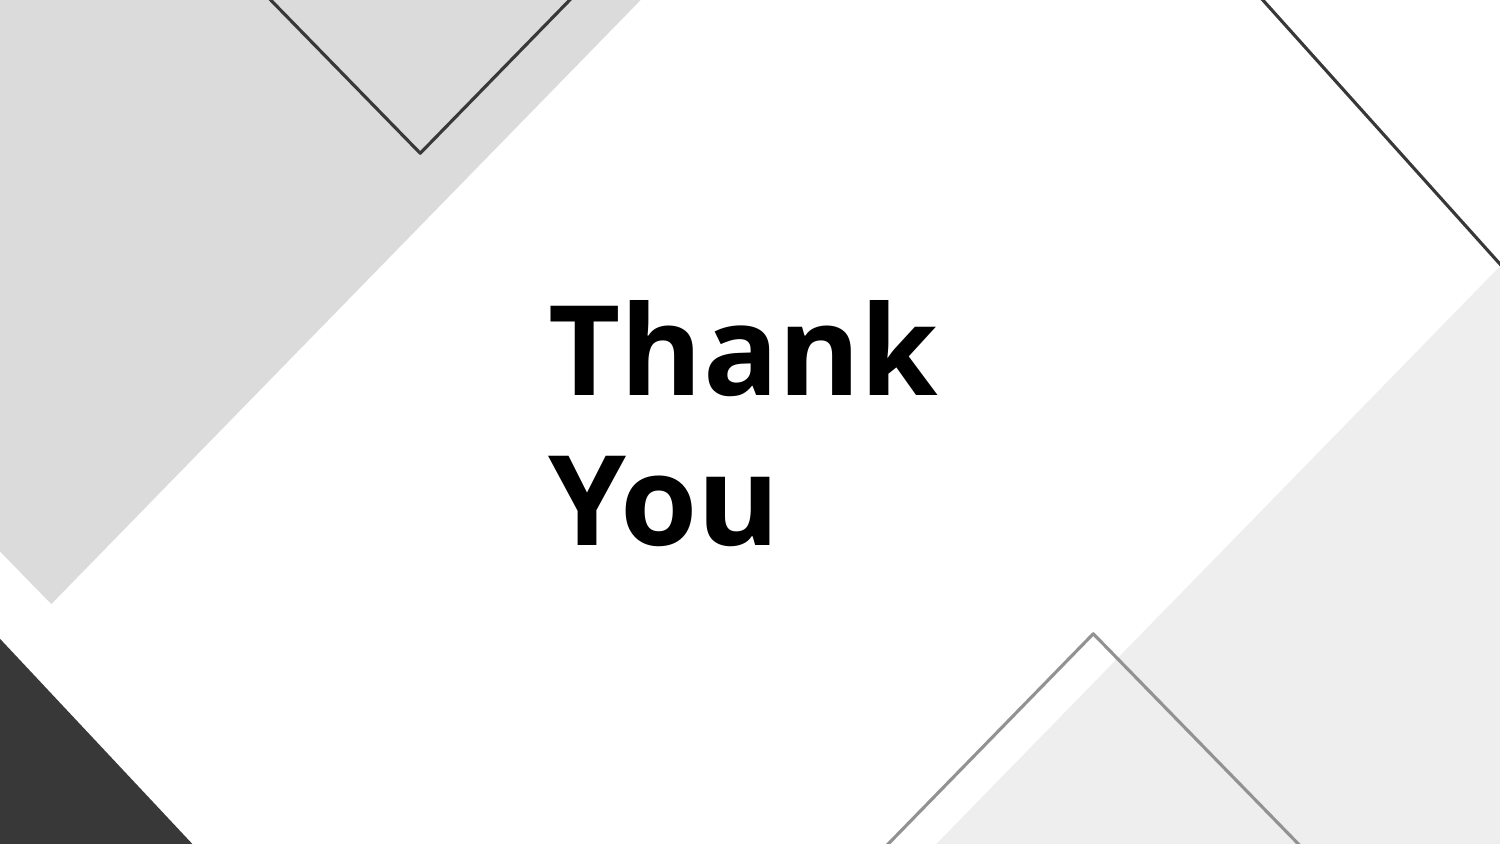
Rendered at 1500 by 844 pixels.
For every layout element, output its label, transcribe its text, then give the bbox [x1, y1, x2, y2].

text_box Thank You [533, 262, 1125, 578]
